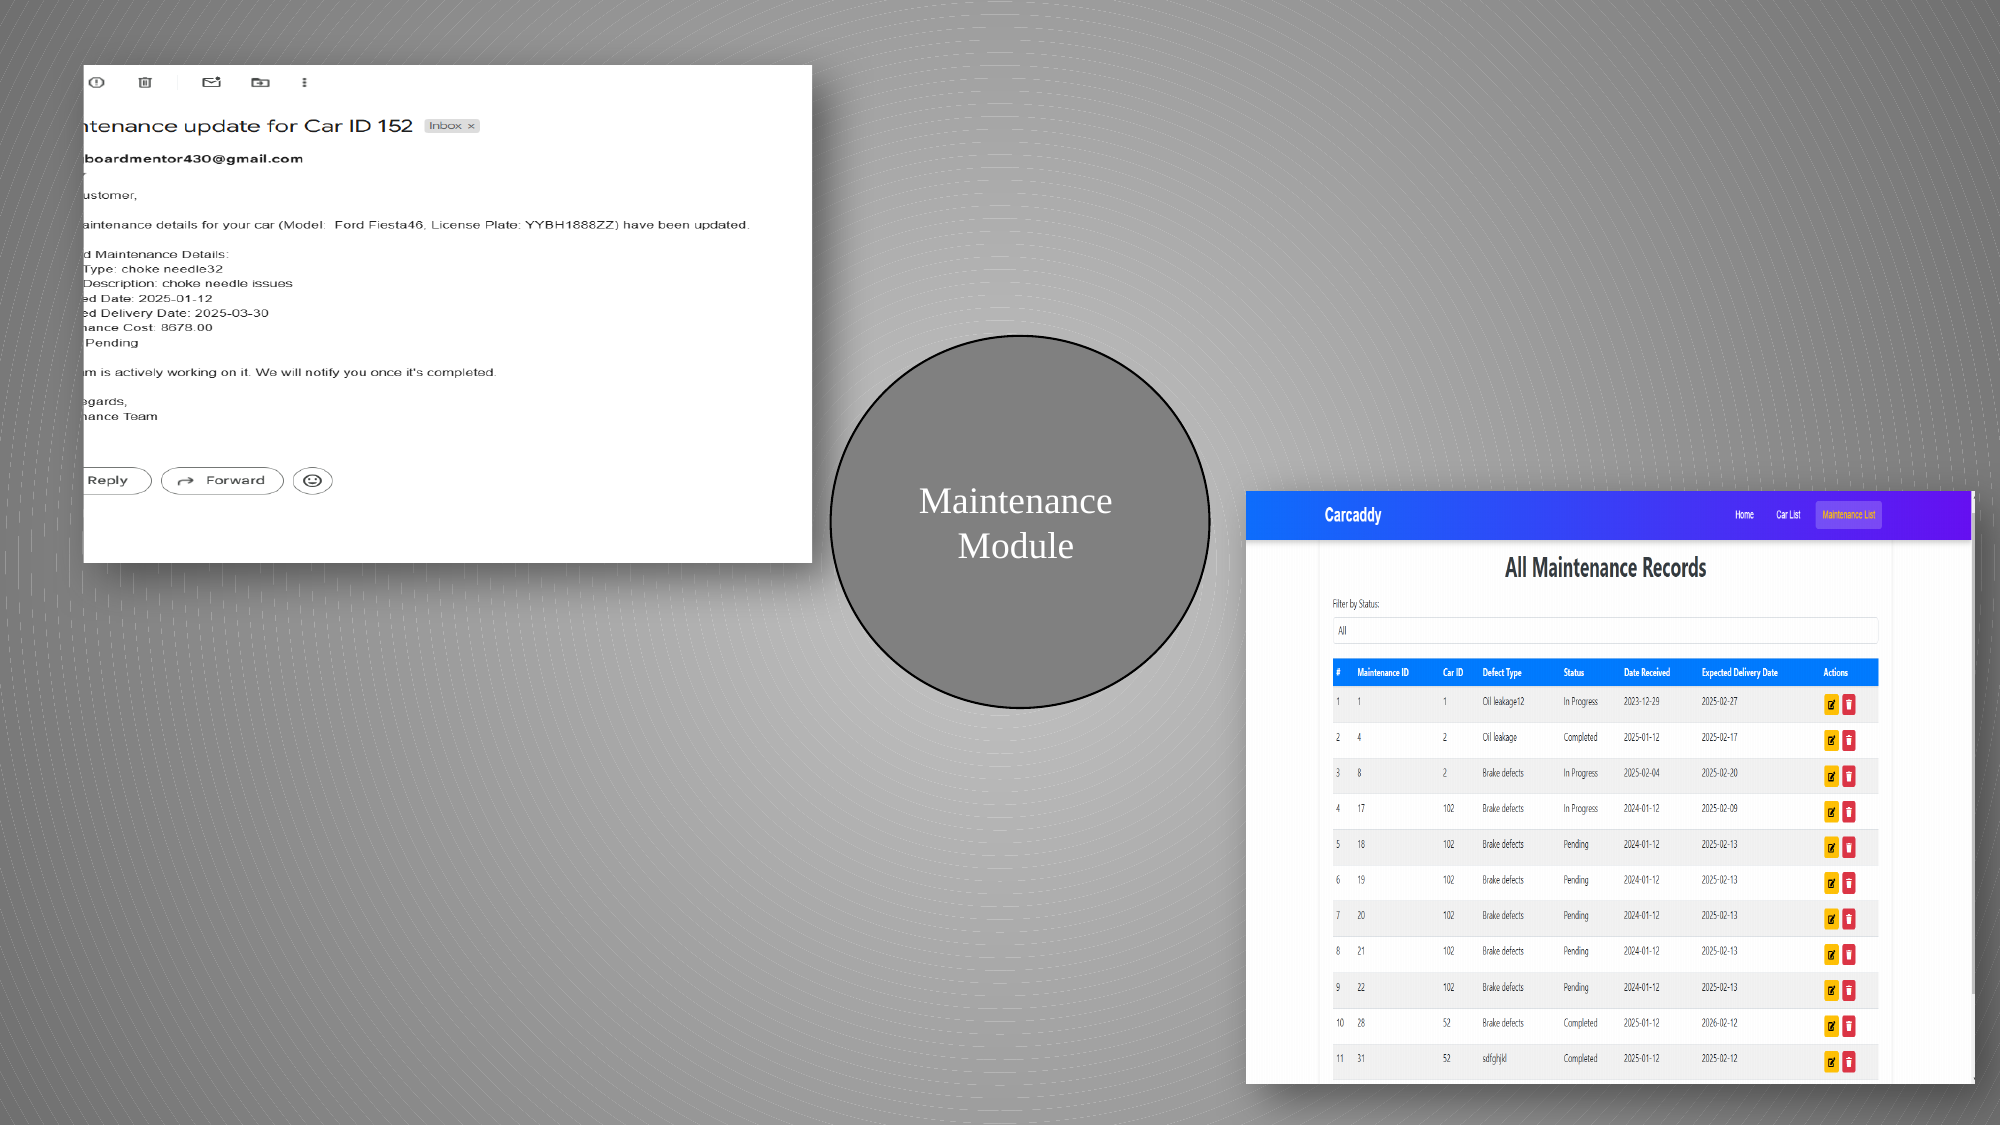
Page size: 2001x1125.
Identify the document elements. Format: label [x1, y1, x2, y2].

picture [1246, 491, 1975, 1084]
text_box [830, 335, 1210, 708]
picture [83, 65, 813, 563]
